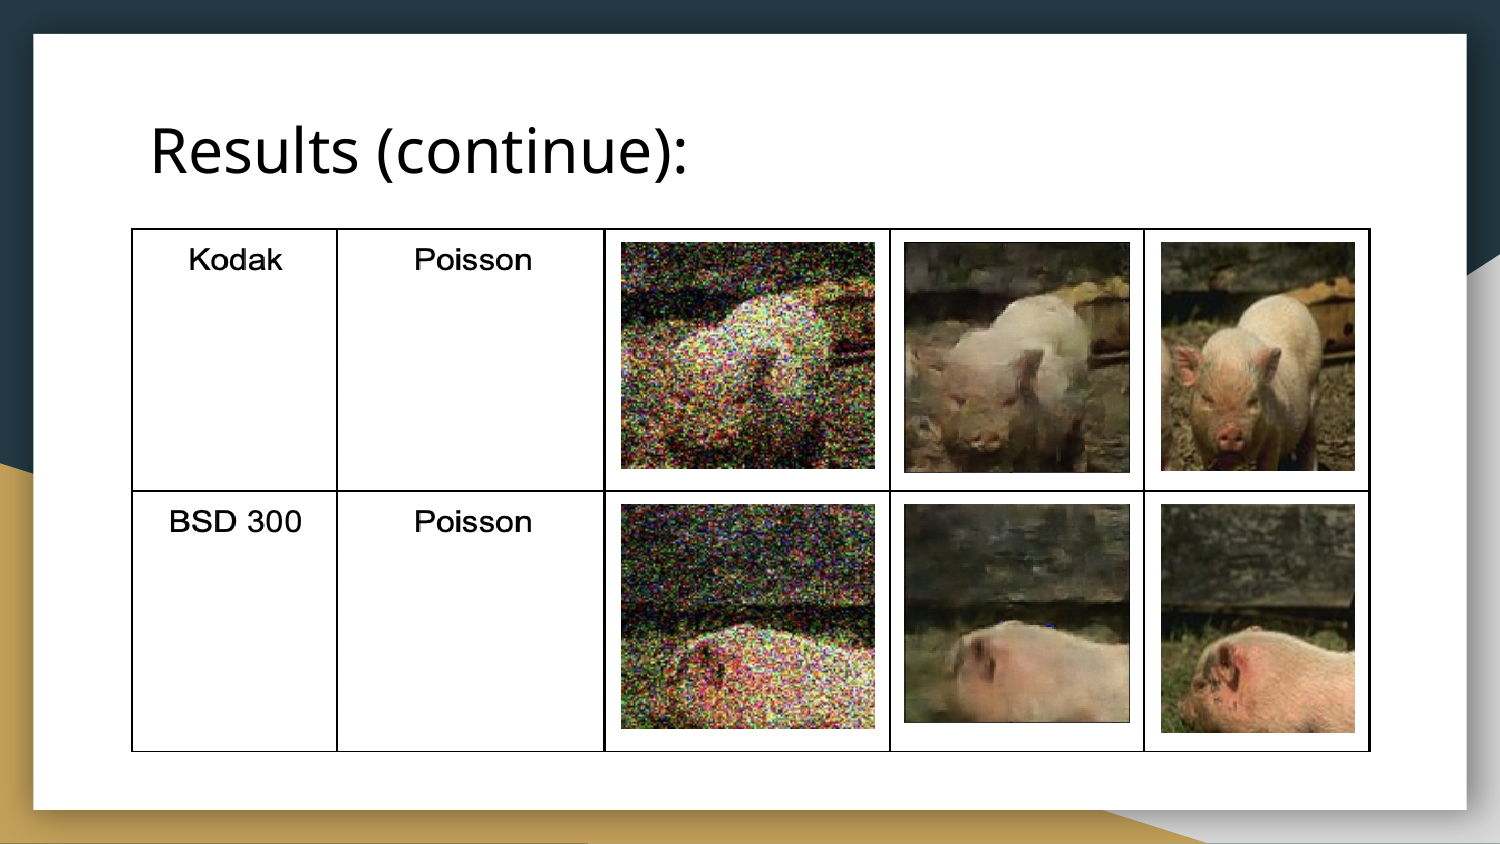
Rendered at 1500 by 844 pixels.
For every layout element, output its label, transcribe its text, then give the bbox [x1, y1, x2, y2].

title Results (continue): [134, 96, 1366, 226]
picture [129, 228, 1371, 753]
